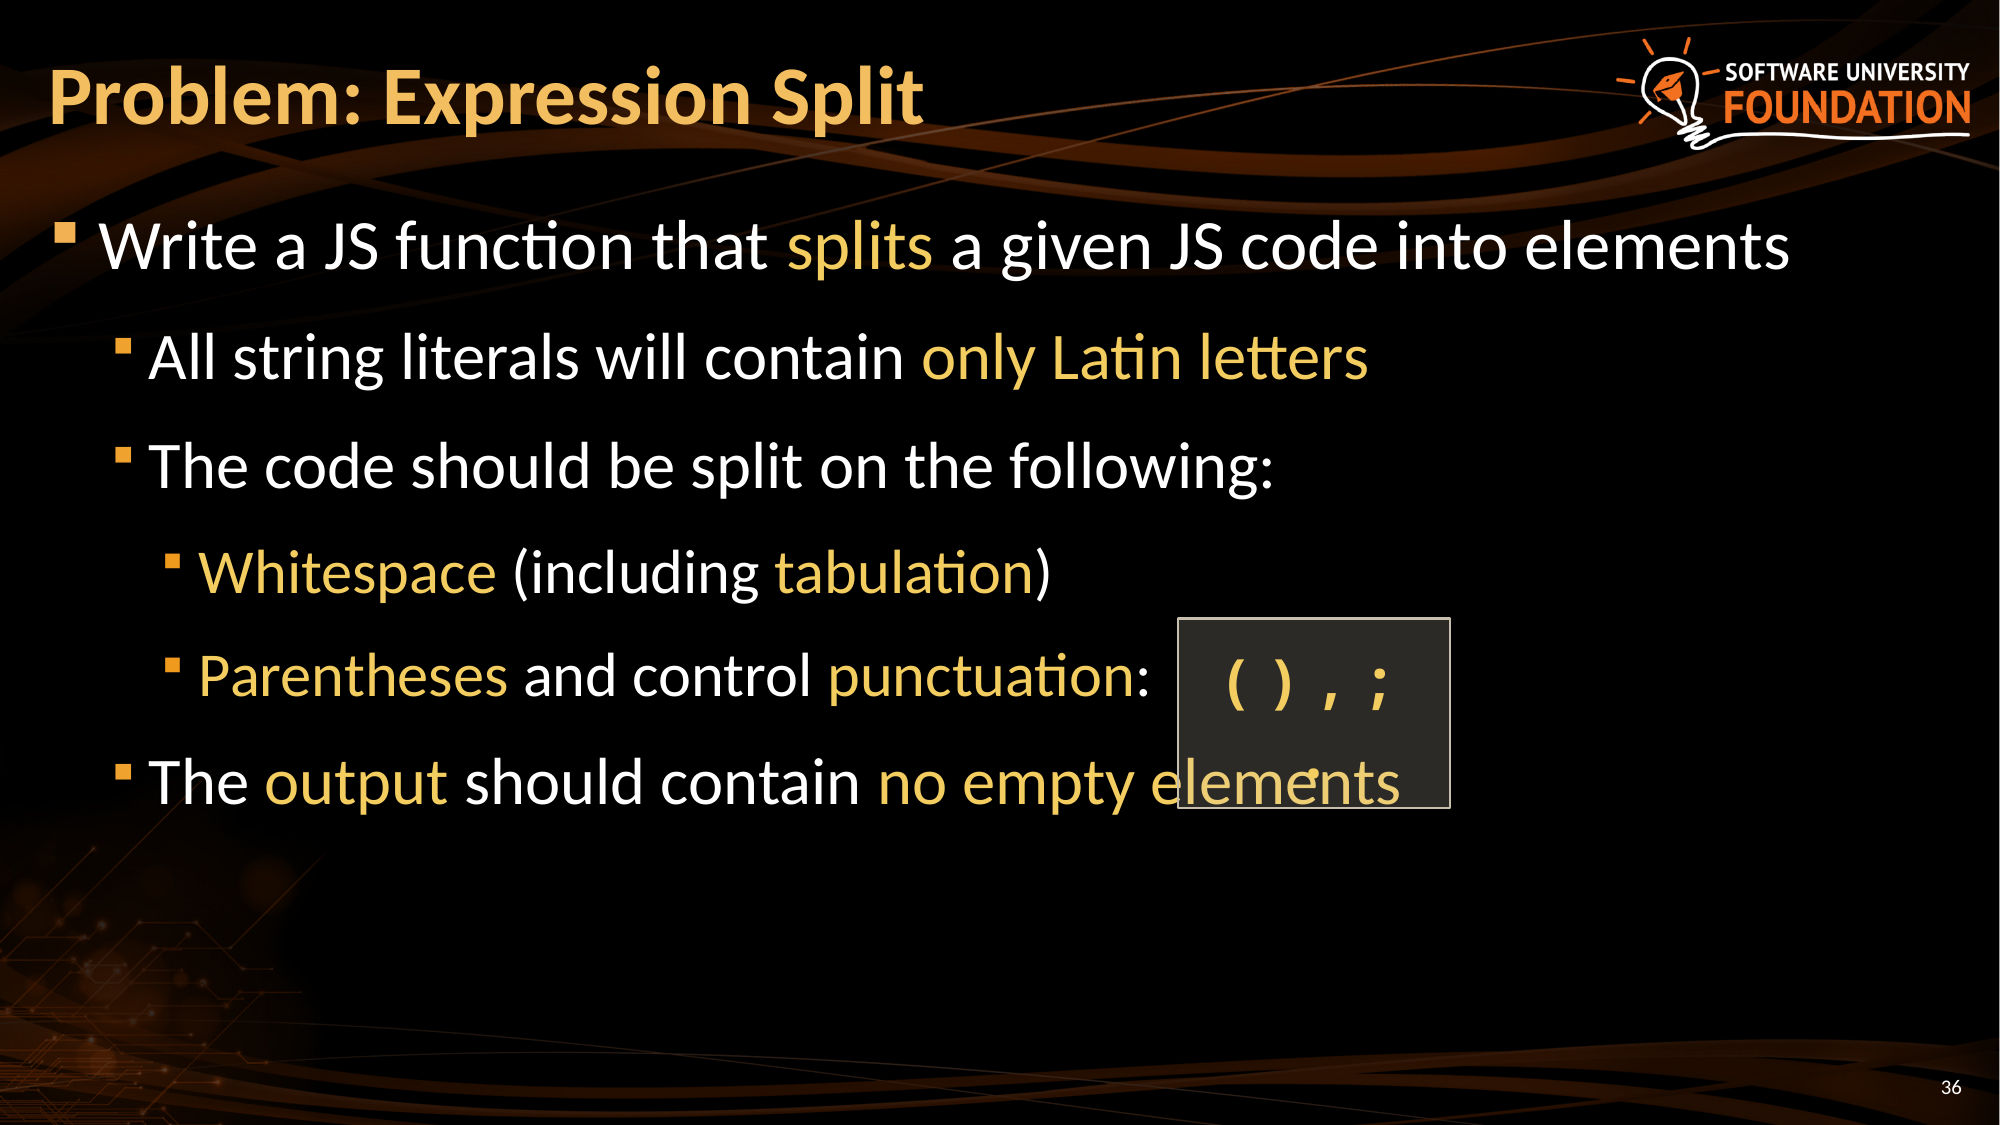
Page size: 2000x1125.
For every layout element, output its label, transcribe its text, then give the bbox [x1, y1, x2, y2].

text_box (),;. [1177, 618, 1450, 808]
list Write a JS function that splits a given JS code into elements All string literals will contain only Latin letters The code should be split on the following: Whitespace (including tabulation) Parentheses and control punctuation: The output should contain no empty elements [31, 188, 1968, 1103]
picture [0, 0, 2000, 1125]
title Problem: Expression Split [30, 6, 1602, 189]
